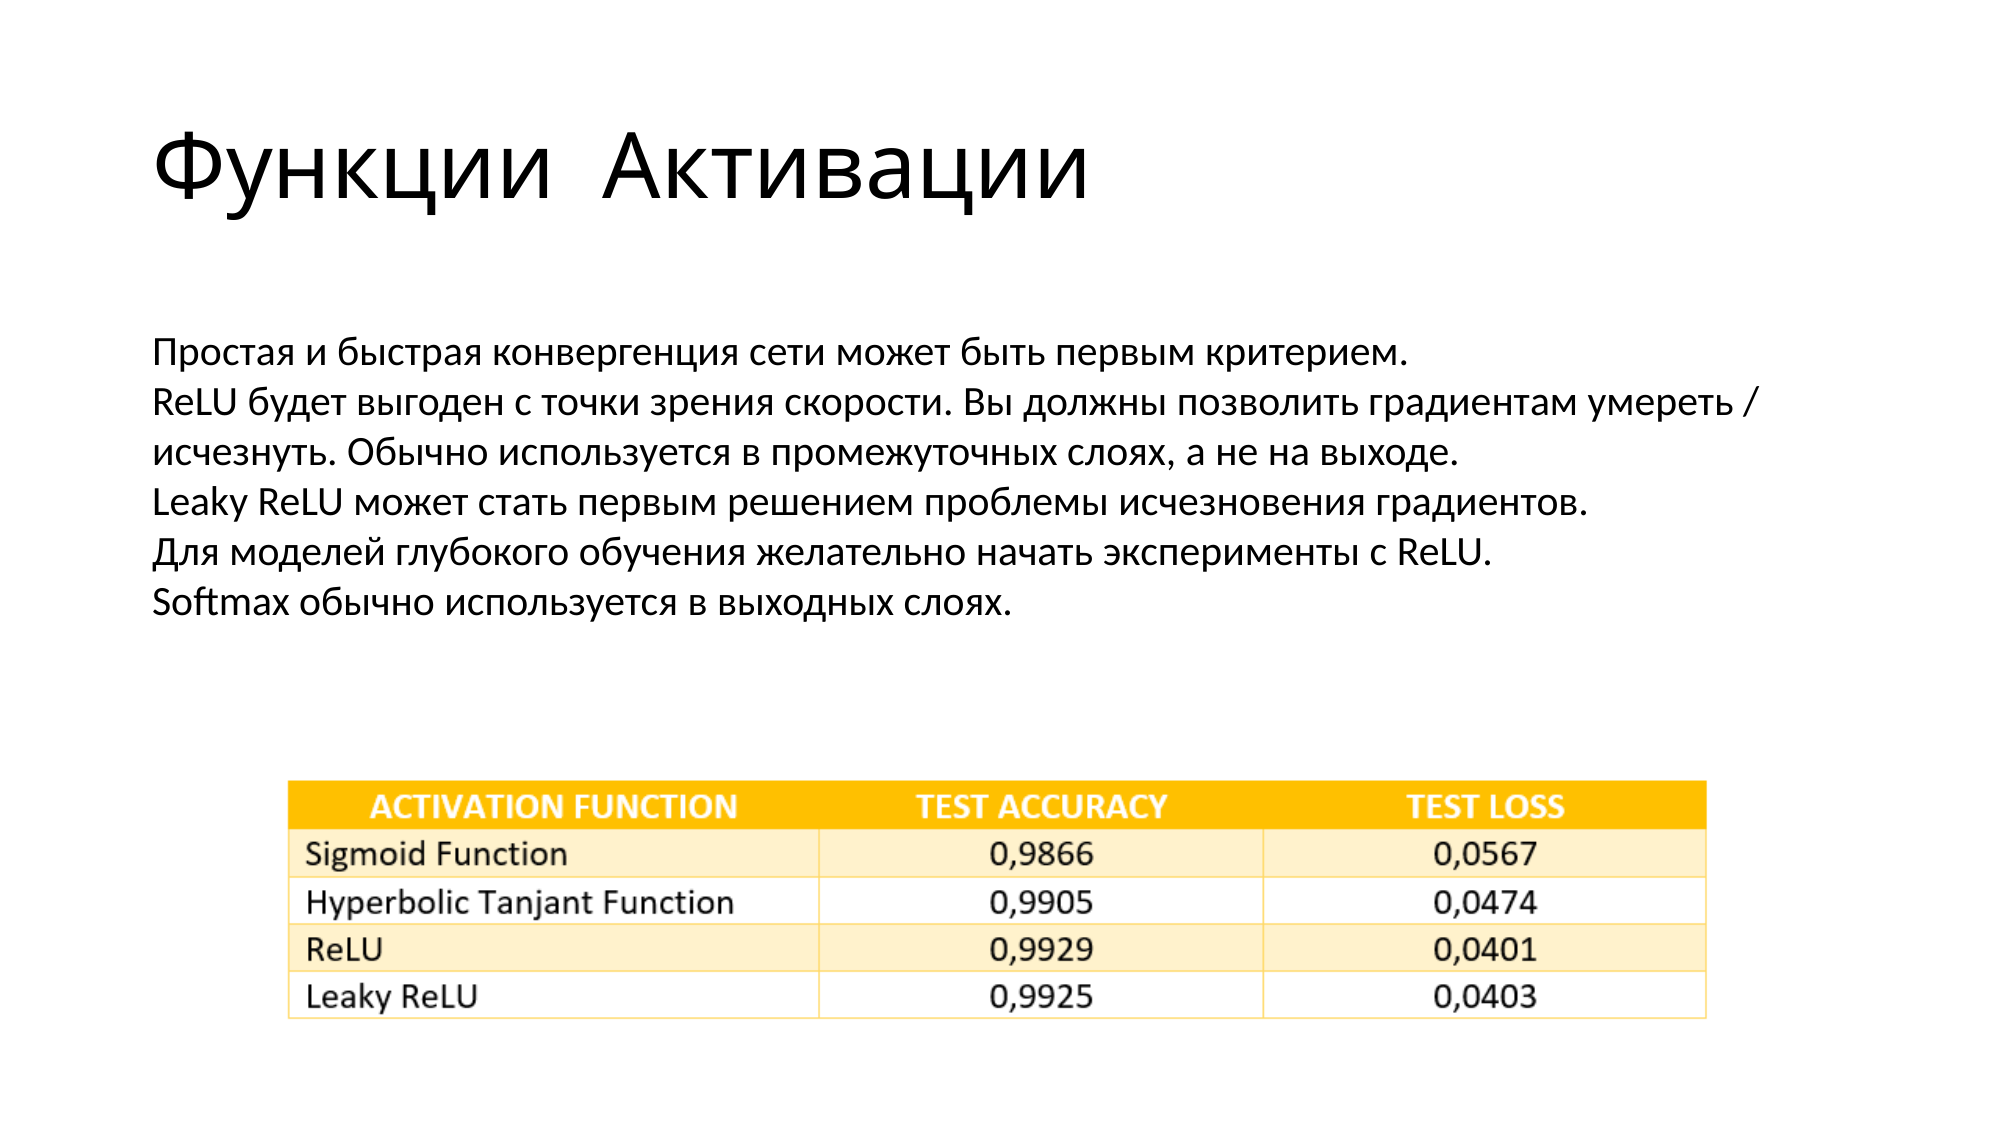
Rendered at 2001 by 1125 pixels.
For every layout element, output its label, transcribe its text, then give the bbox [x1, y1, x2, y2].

picture [282, 773, 1718, 1027]
text_box Простая и быстрая конвергенция сети может быть первым критерием. ReLU будет выгоден с точки зрения скорости. Вы должны позволить градиентам умереть / исчезнуть. Обычно используется в промежуточных слоях, а не на выходе. Leaky ReLU может стать первым решением проблемы исчезновения градиентов. Для моделей глубокого обучения желательно начать эксперименты с ReLU. Softmax обычно используется в выходных слоях. [137, 316, 1932, 632]
title Функции Активации [137, 59, 1863, 278]
